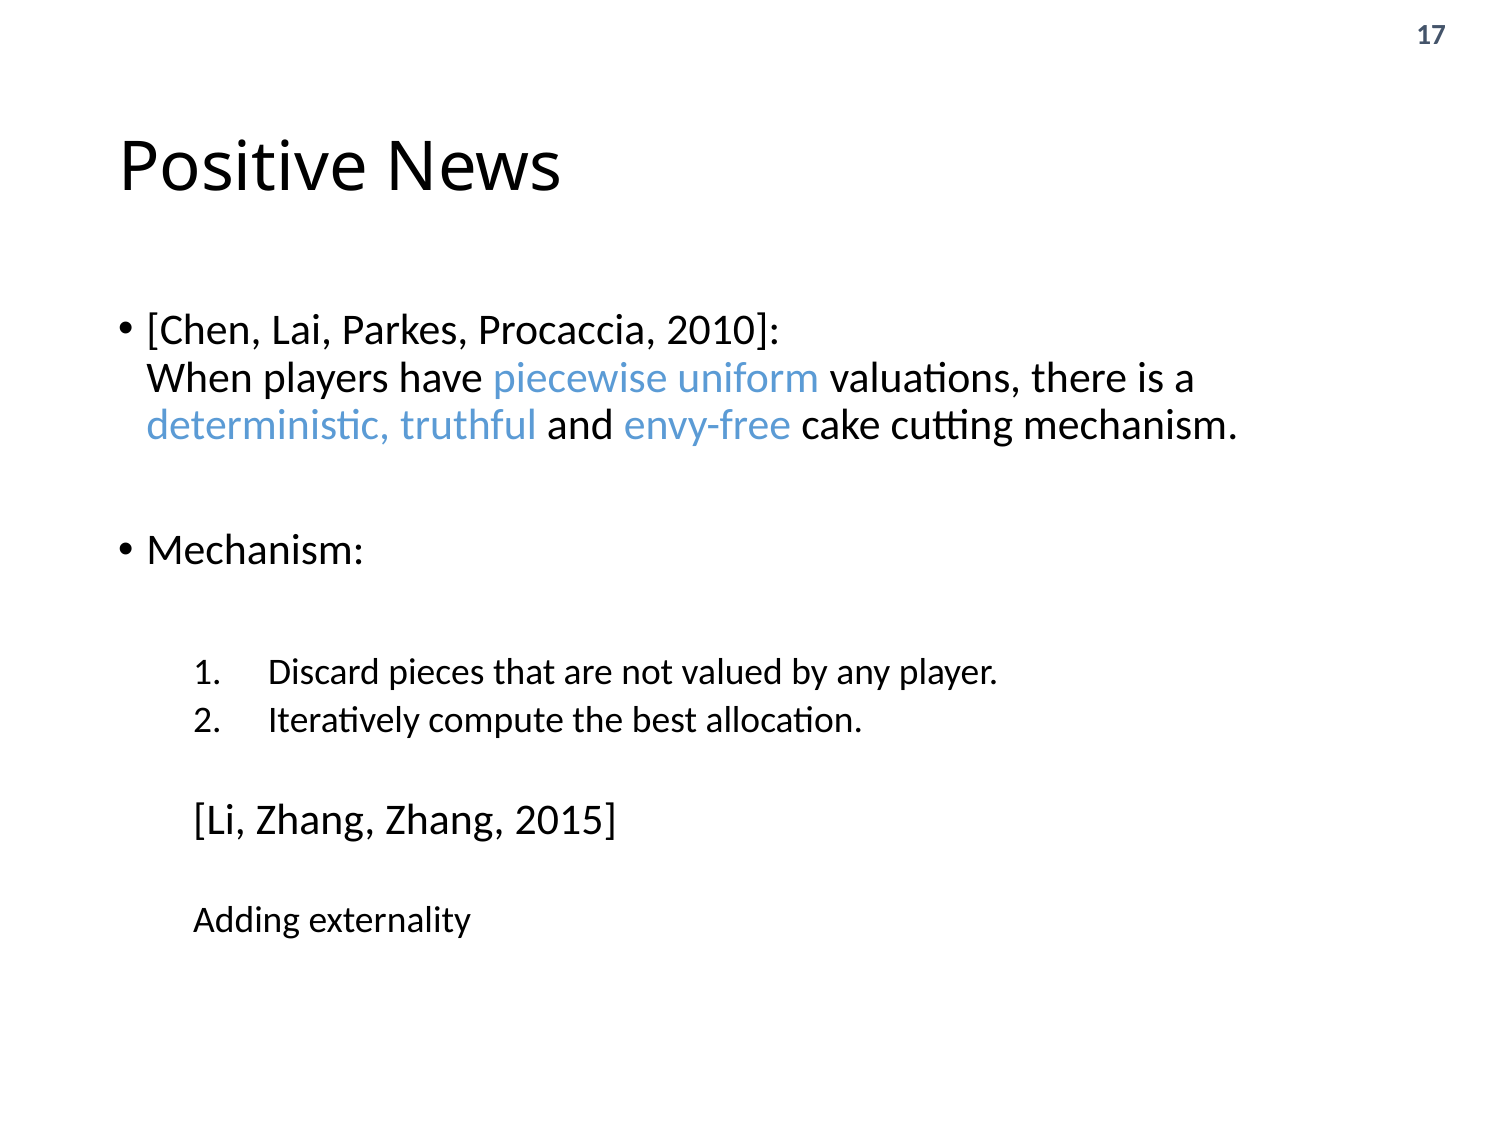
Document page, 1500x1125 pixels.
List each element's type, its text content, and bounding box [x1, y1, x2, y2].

title Positive News [103, 59, 1397, 278]
list [Chen, Lai, Parkes, Procaccia, 2010]: When players have piecewise uniform valuations, there is a deterministic, truthful and envy-free cake cutting mechanism. Mechanism: Discard pieces that are not valued by any player. Iteratively compute the best allocation. [Li, Zhang, Zhang, 2015] Adding externality [103, 299, 1397, 1014]
